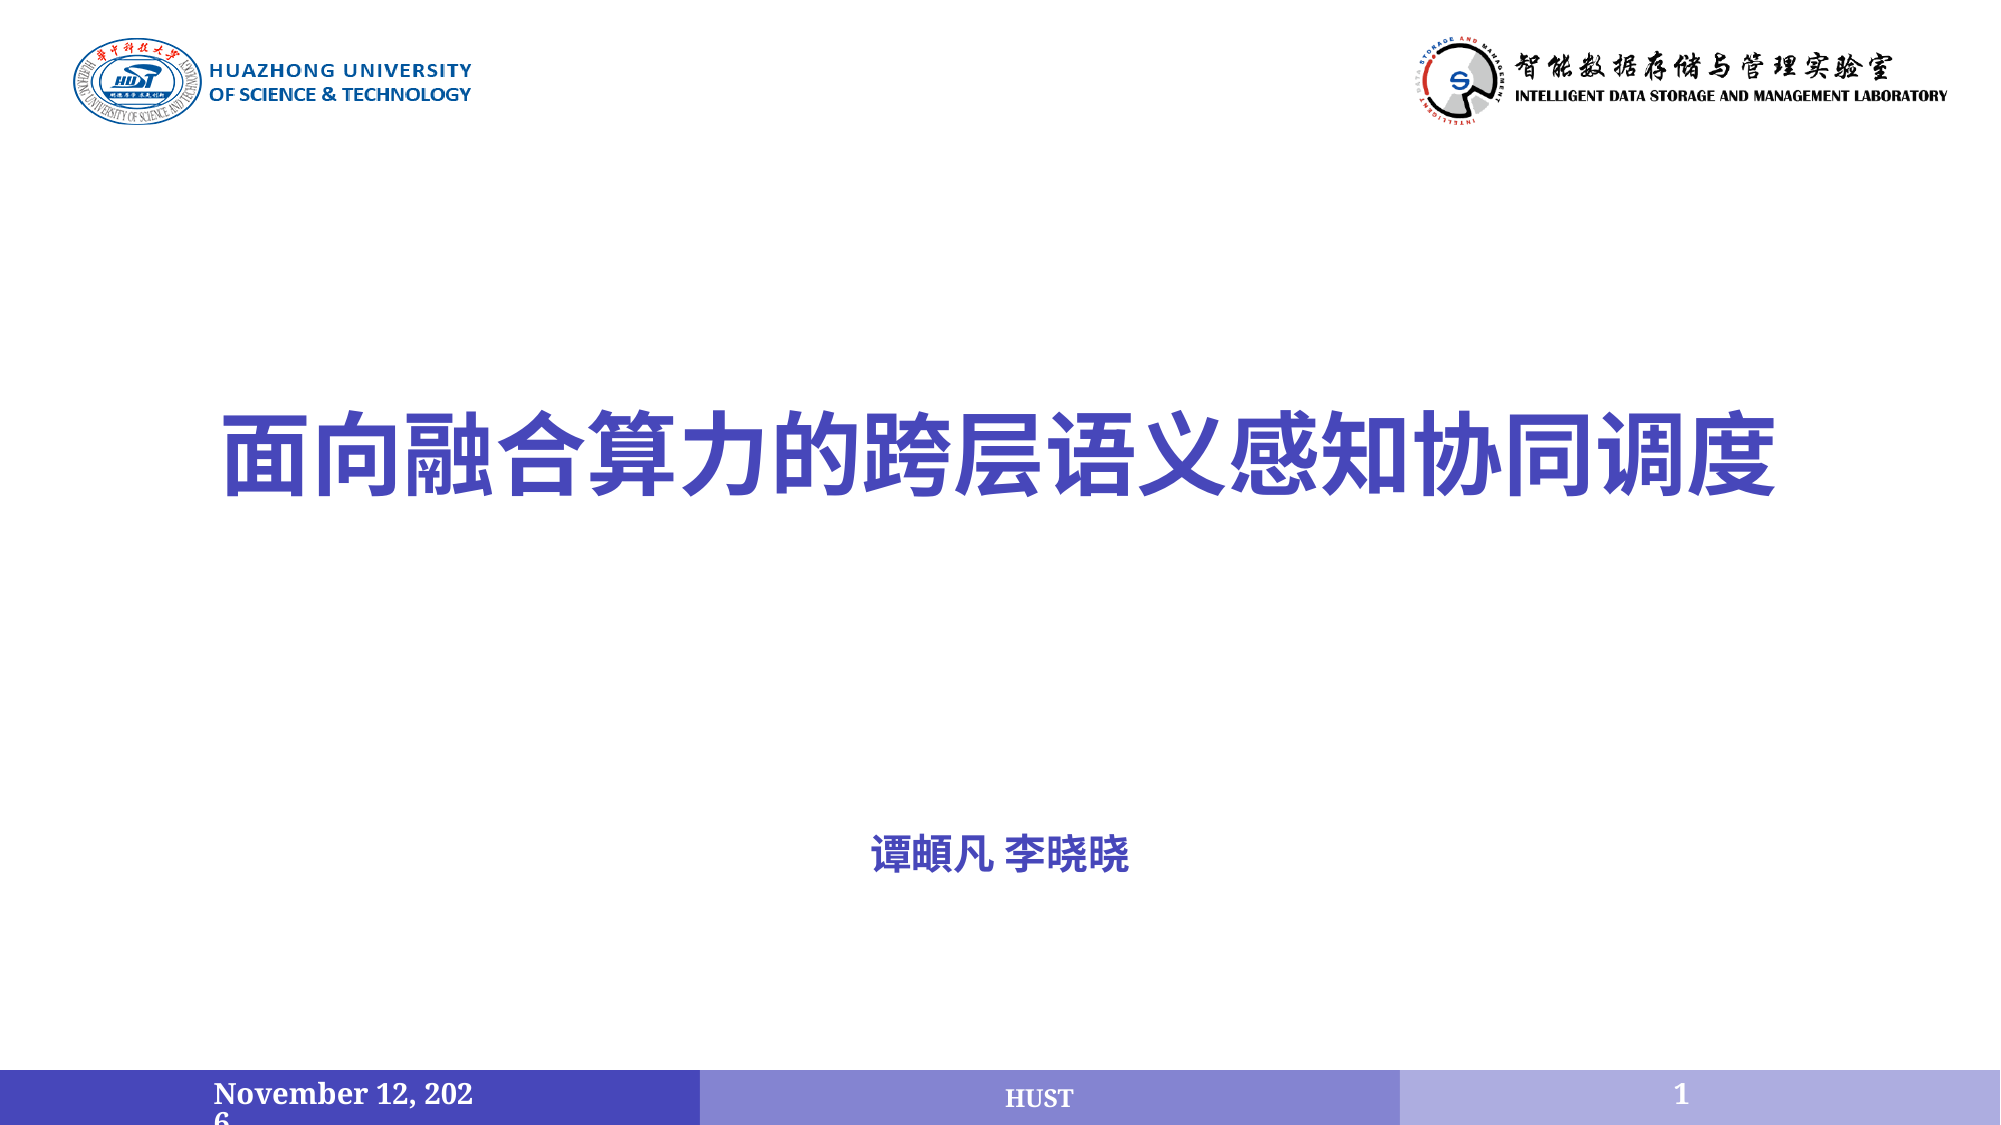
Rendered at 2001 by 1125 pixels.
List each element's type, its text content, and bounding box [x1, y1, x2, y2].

text_box 面向融合算力的跨层语义感知协同调度 [172, 389, 1827, 515]
text_box [699, 1069, 1399, 1075]
footer HUST [671, 1075, 1414, 1120]
text_box [0, 1069, 198, 1125]
text_box [1749, 1069, 2000, 1125]
picture [73, 38, 474, 125]
text_box [502, 1069, 699, 1125]
picture [1409, 33, 1955, 128]
text_box 谭頔凡 李晓晓 [855, 820, 1145, 886]
text_box [699, 1120, 1399, 1125]
text_box [1399, 1069, 1615, 1125]
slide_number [198, 1065, 502, 1125]
slide_number 1 [1615, 1050, 1749, 1125]
